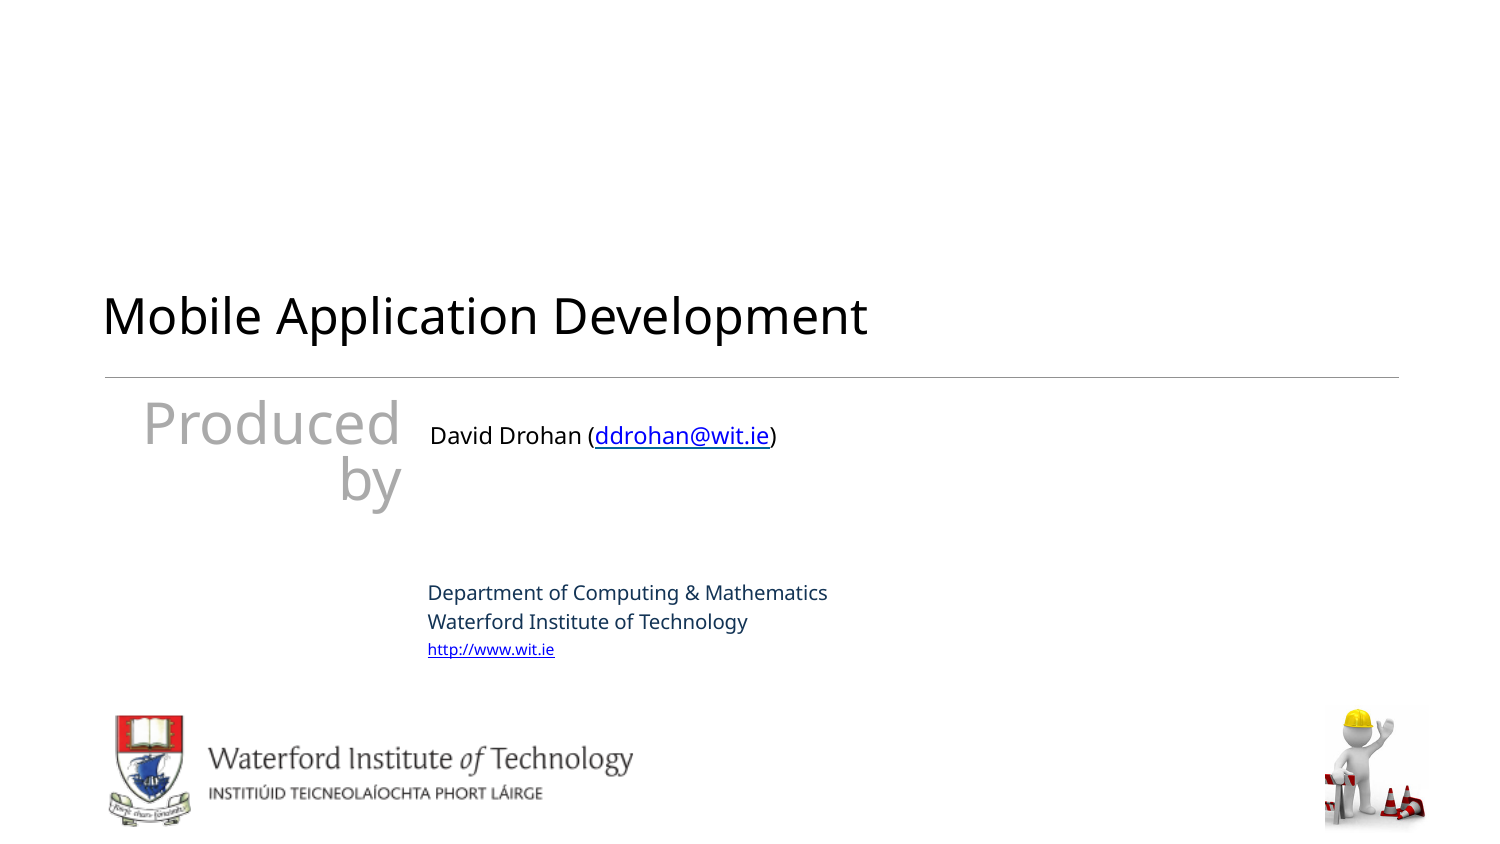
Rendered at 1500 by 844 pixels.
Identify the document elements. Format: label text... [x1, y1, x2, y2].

list David Drohan (ddrohan@wit.ie) [429, 414, 1097, 588]
picture [1325, 705, 1429, 833]
title Mobile Application Development [102, 269, 1398, 360]
picture [102, 710, 636, 831]
